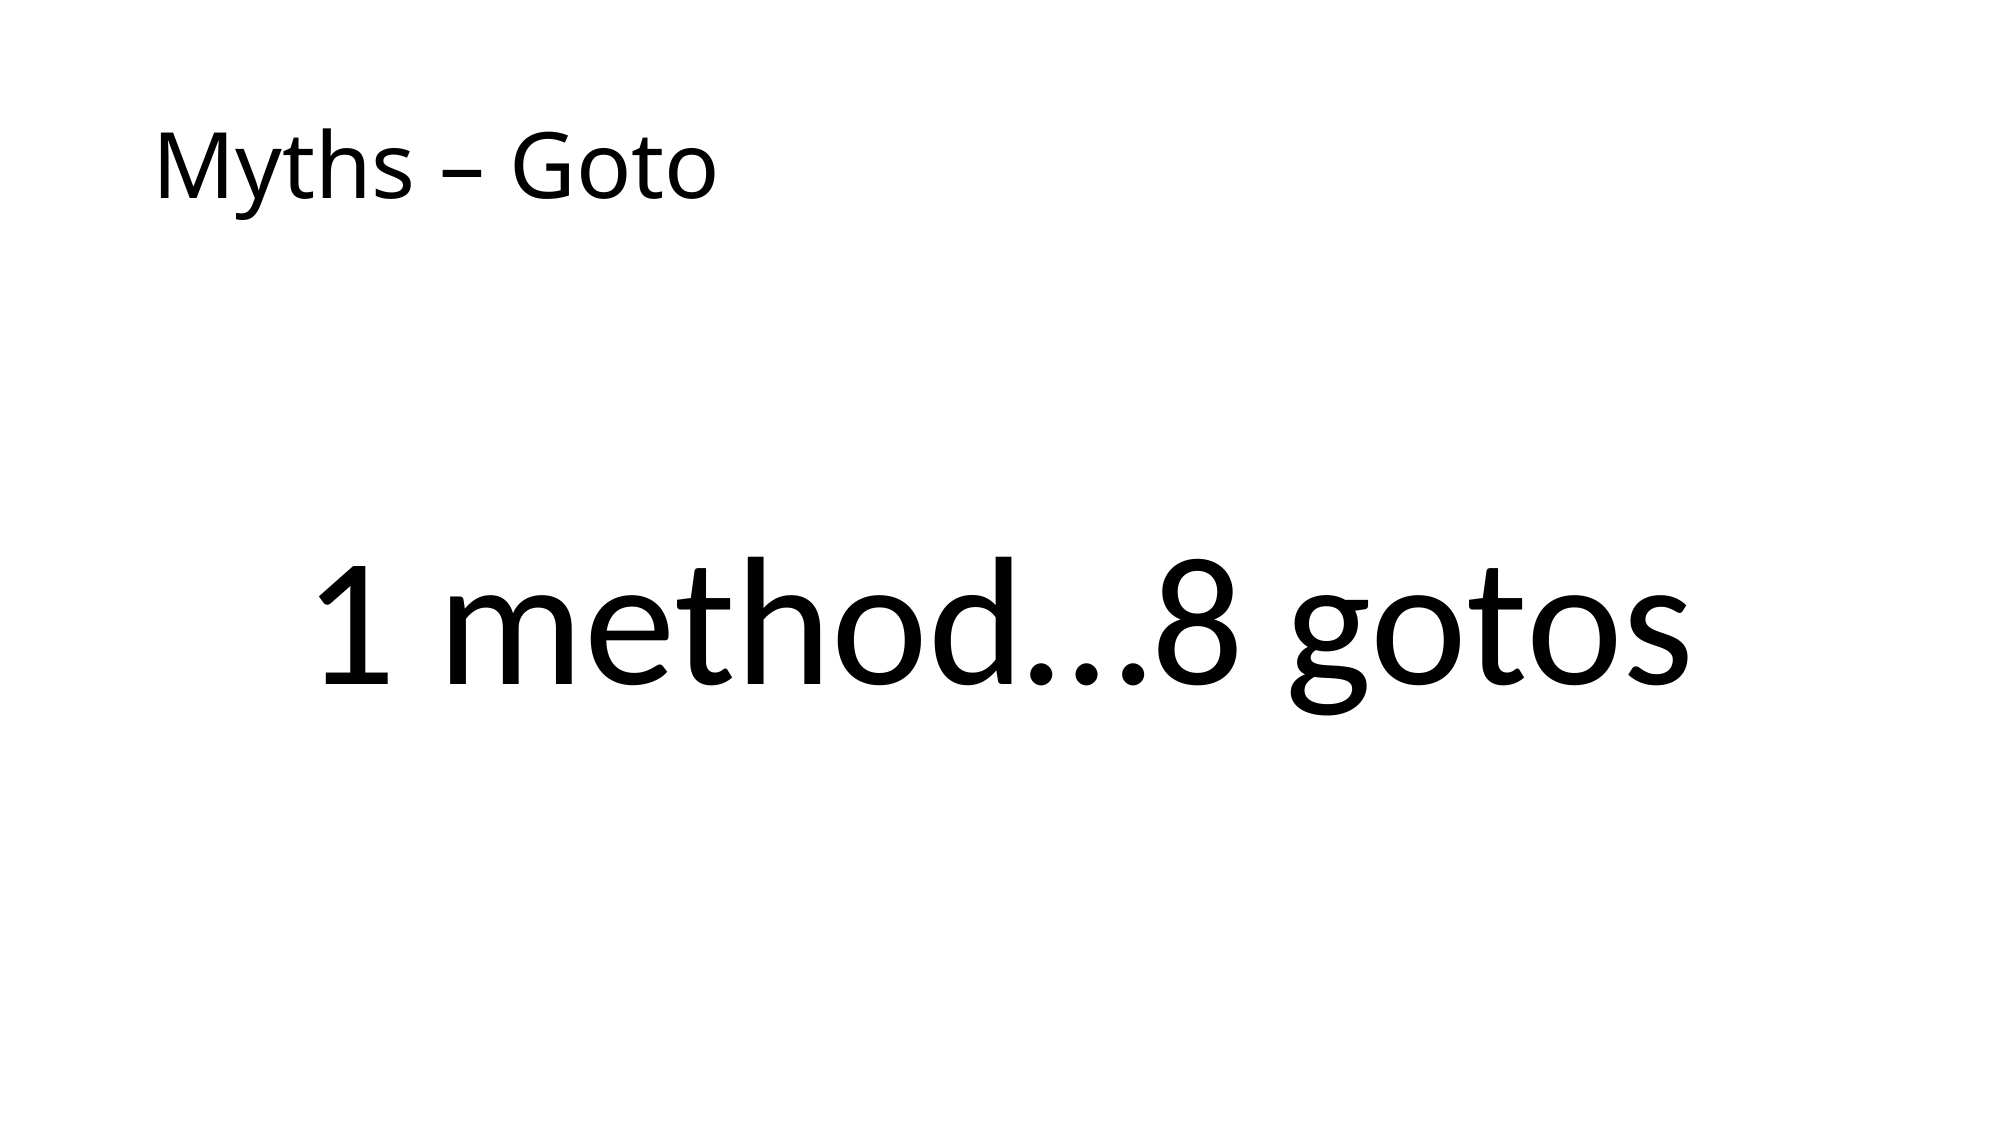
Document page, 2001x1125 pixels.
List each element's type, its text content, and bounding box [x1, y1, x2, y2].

title Myths – Goto [137, 59, 1863, 278]
text_box 1 method…8 gotos [288, 493, 1712, 729]
